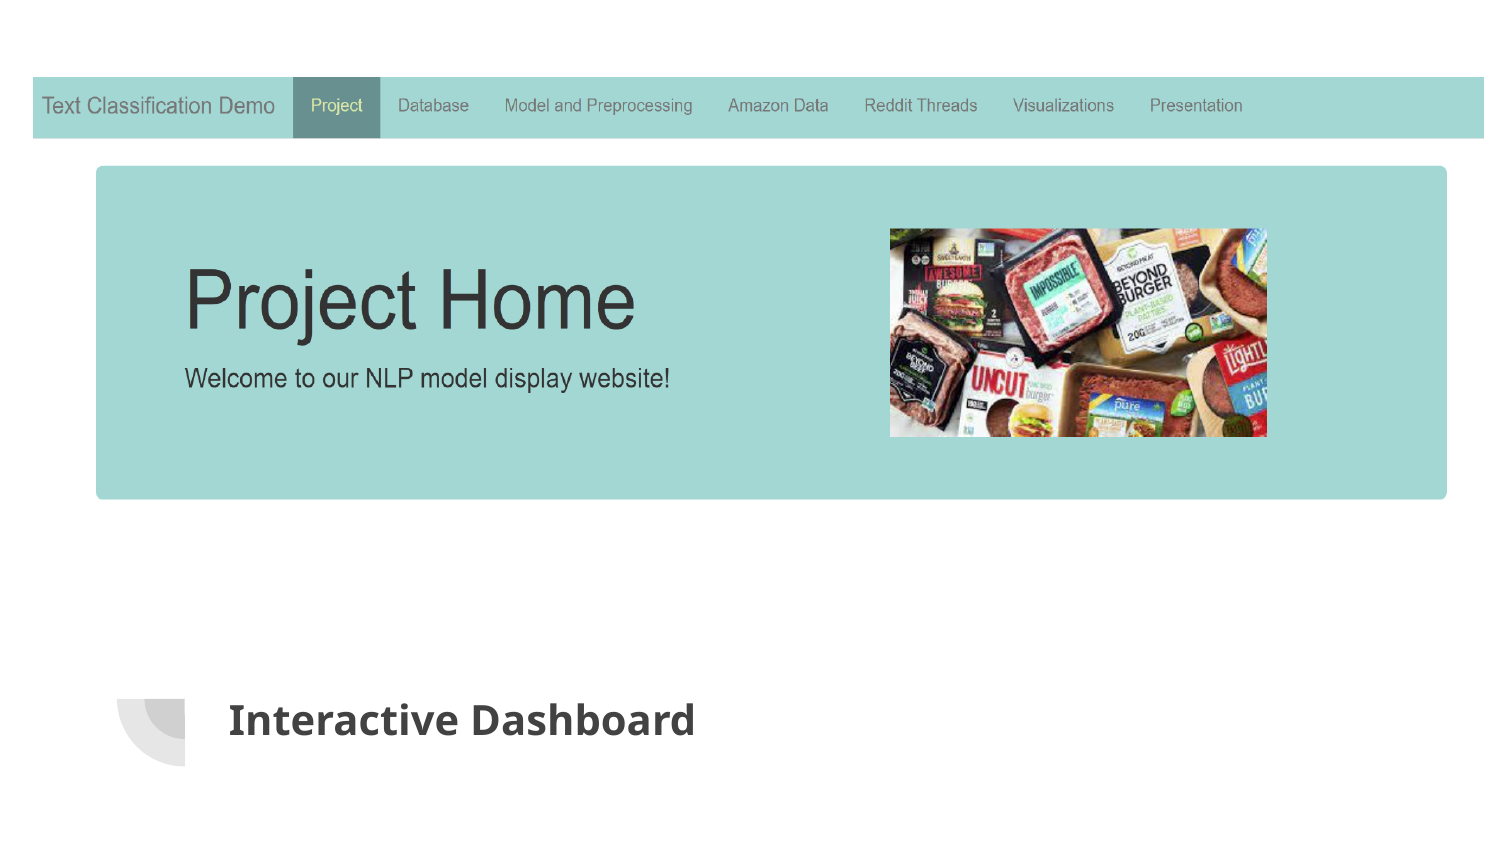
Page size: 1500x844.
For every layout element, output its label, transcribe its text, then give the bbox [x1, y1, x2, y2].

list Interactive Dashboard [213, 678, 1173, 767]
picture [33, 77, 1485, 547]
